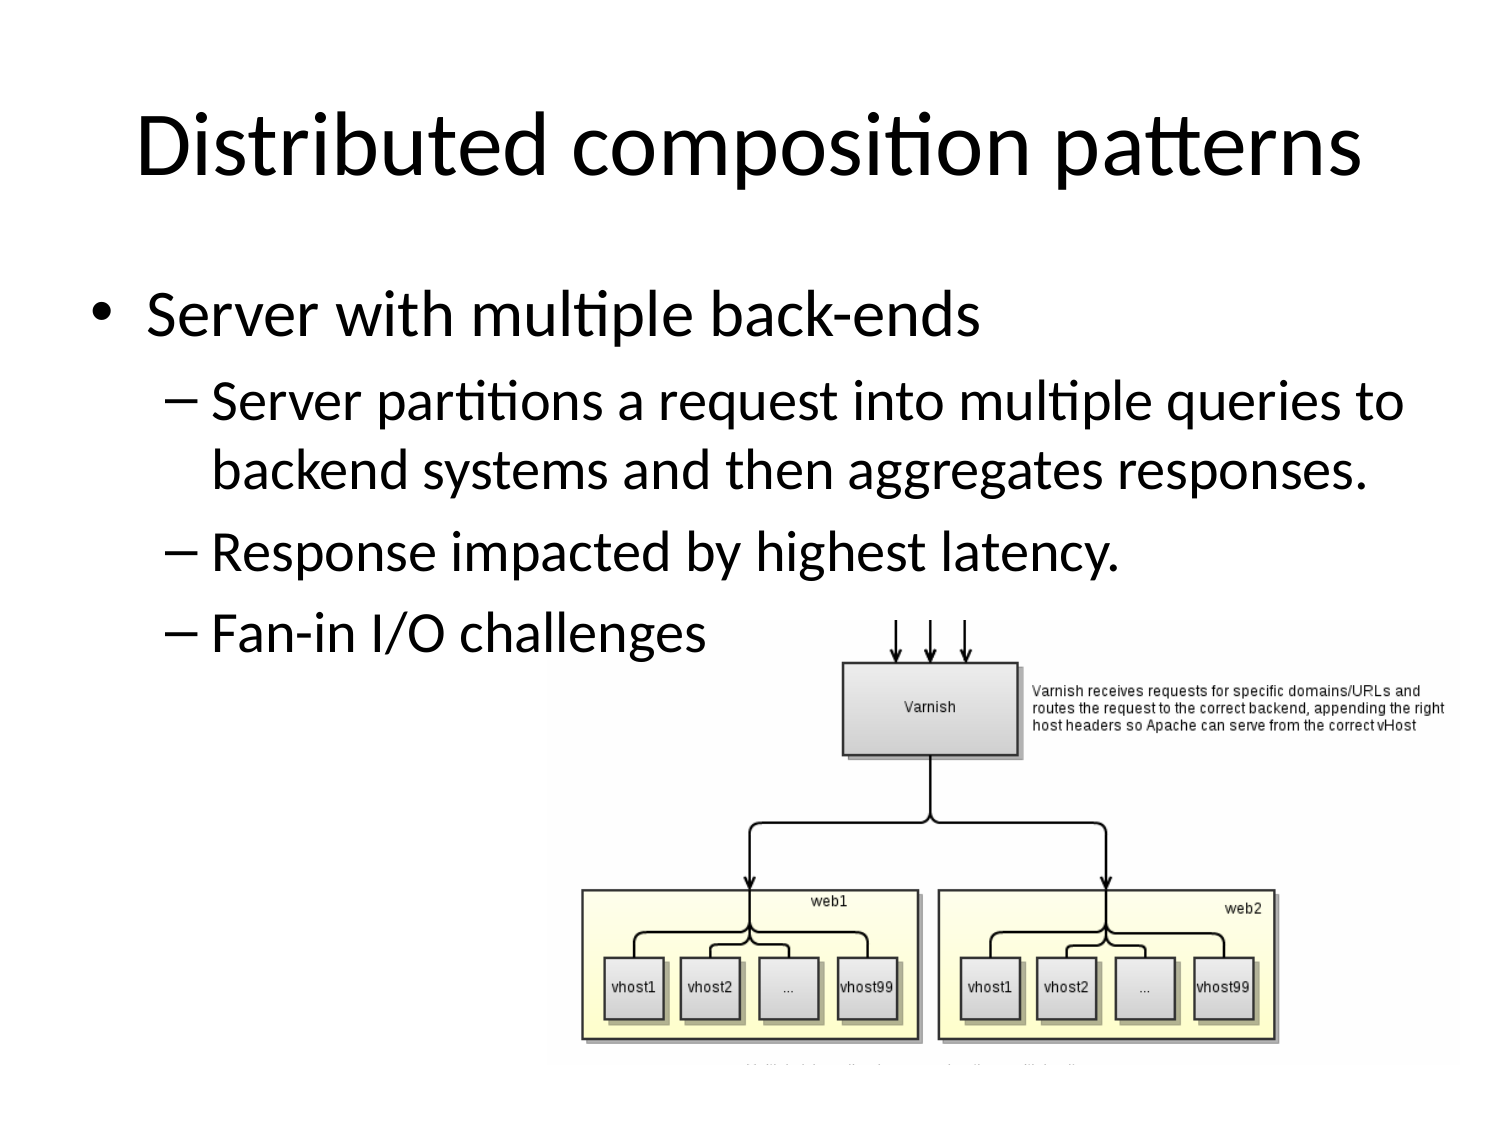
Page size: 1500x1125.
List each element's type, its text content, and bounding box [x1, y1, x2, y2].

picture [531, 620, 1460, 1066]
list Server with multiple back-ends Server partitions a request into multiple queries to backend systems and then aggregates responses. Response impacted by highest latency. Fan-in I/O challenges [75, 262, 1425, 1070]
title Distributed composition patterns [75, 45, 1425, 233]
